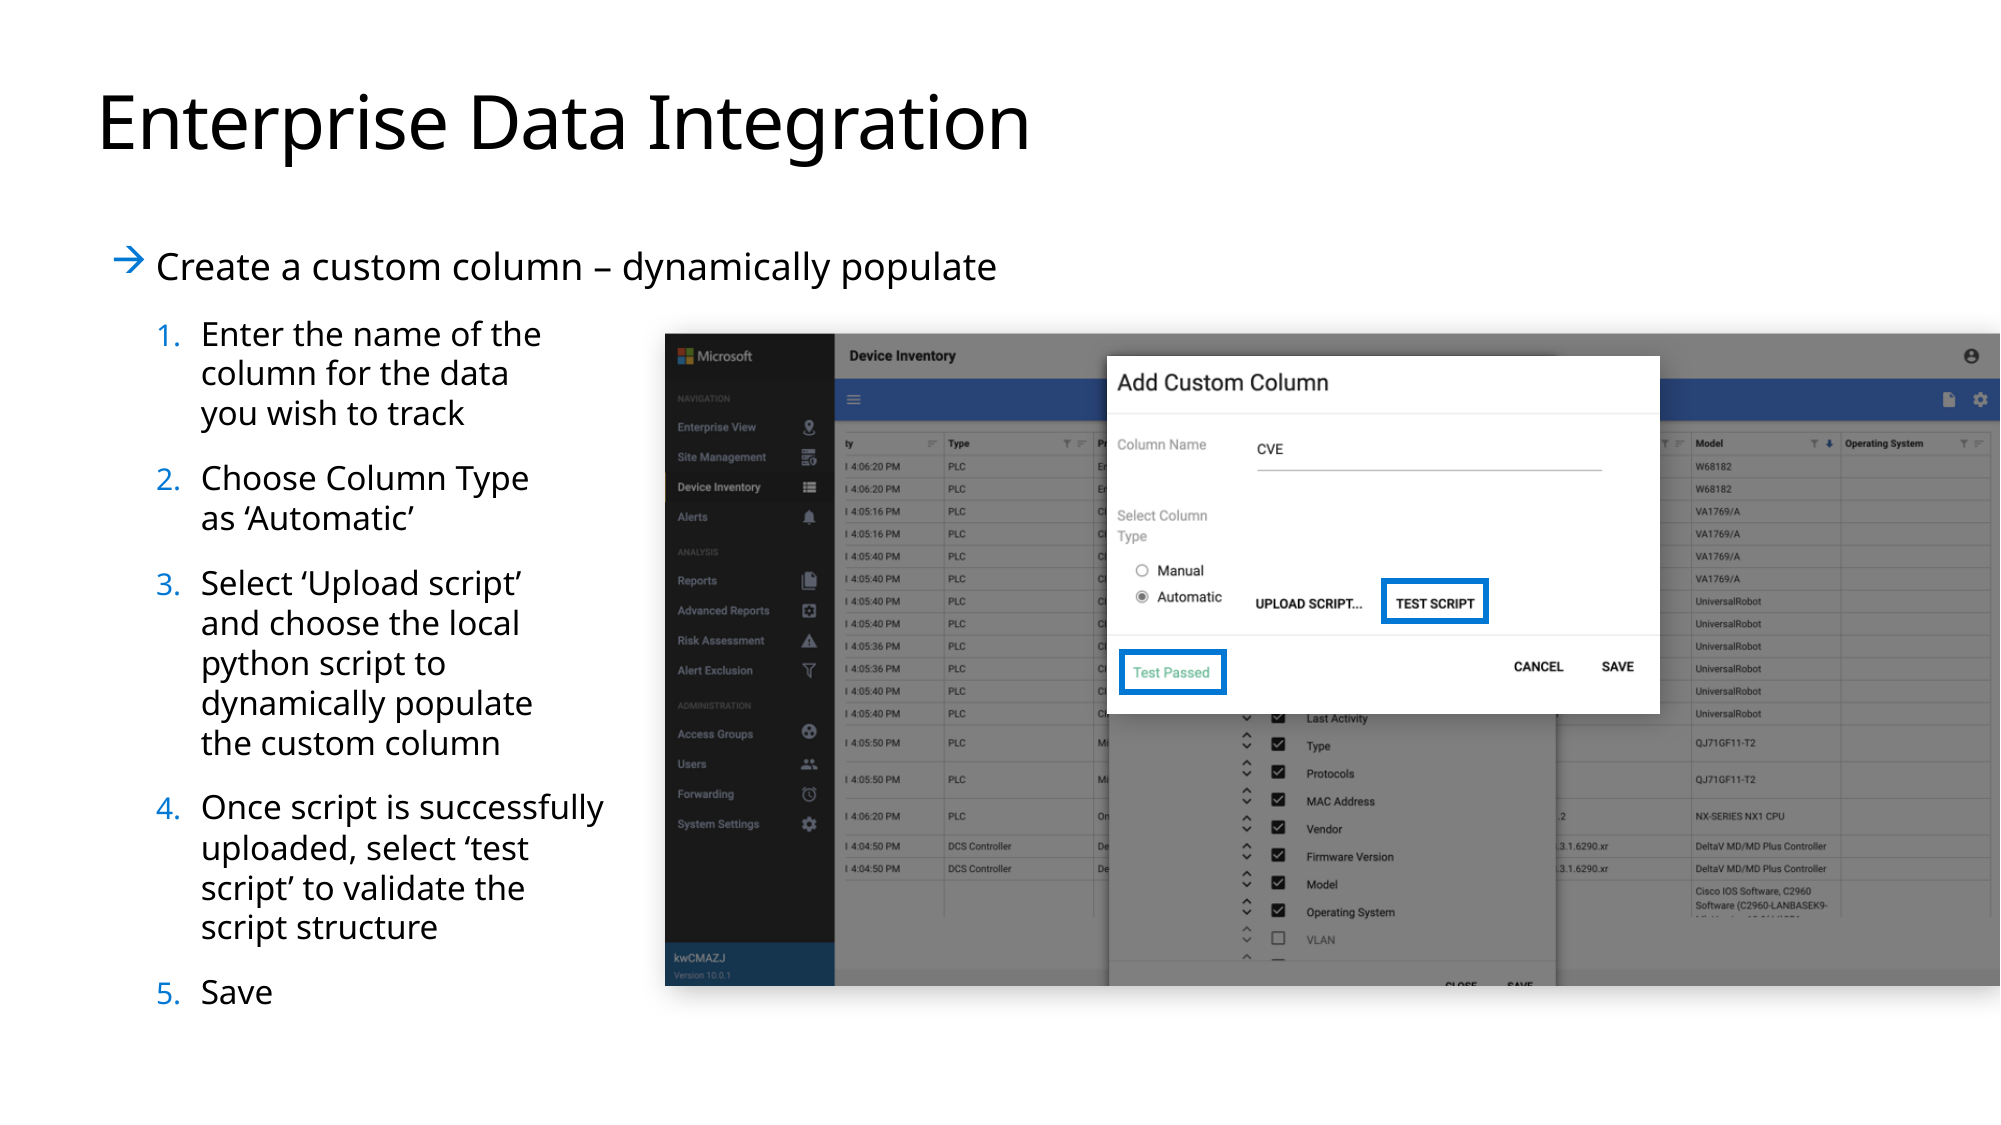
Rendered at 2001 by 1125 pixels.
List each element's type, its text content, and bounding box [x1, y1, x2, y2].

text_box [1107, 356, 1660, 715]
text_box Create a custom column – dynamically populate Enter the name of the column for the data you wish to track Choose Column Type as ‘Automatic’ Select ‘Upload script’ and choose the local python script to dynamically populate the custom column Once script is successfully uploaded, select ‘test script’ to validate the script structure Save [96, 235, 1502, 427]
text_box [664, 333, 2000, 987]
title Enterprise Data Integration [96, 75, 1904, 166]
